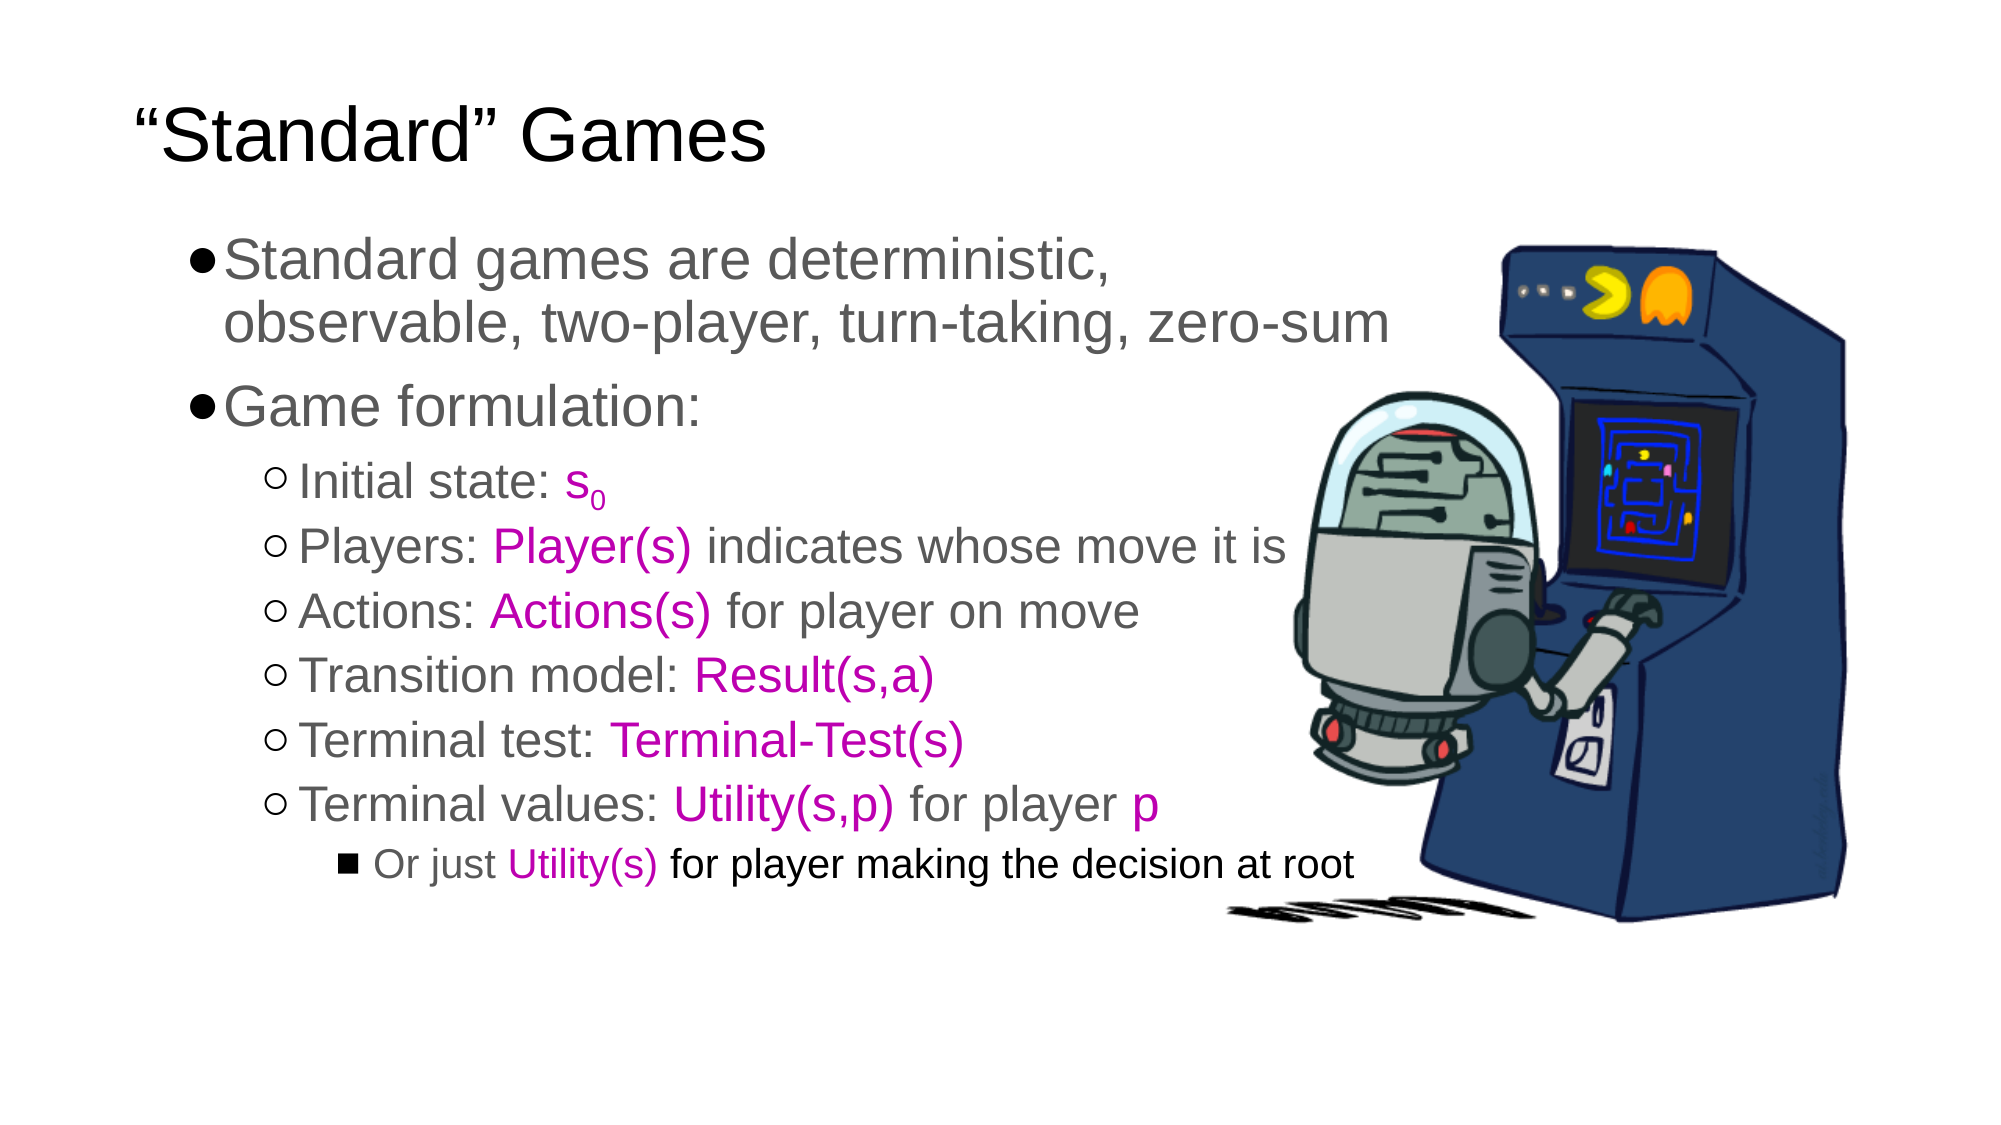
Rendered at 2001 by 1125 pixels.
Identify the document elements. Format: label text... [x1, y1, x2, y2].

title “Standard” Games [119, 0, 1583, 186]
picture [1198, 228, 1889, 953]
list Standard games are deterministic, observable, two-player, turn-taking, zero-sum Game formulation: Initial state: s0 Players: Player(s) indicates whose move it is Actions: Actions(s) for player on move Transition model: Result(s,a) Terminal test: Terminal-Test(s) Terminal values: Utility(s,p) for player p Or just Utility(s) for player making the decision at root [185, 229, 1394, 1005]
